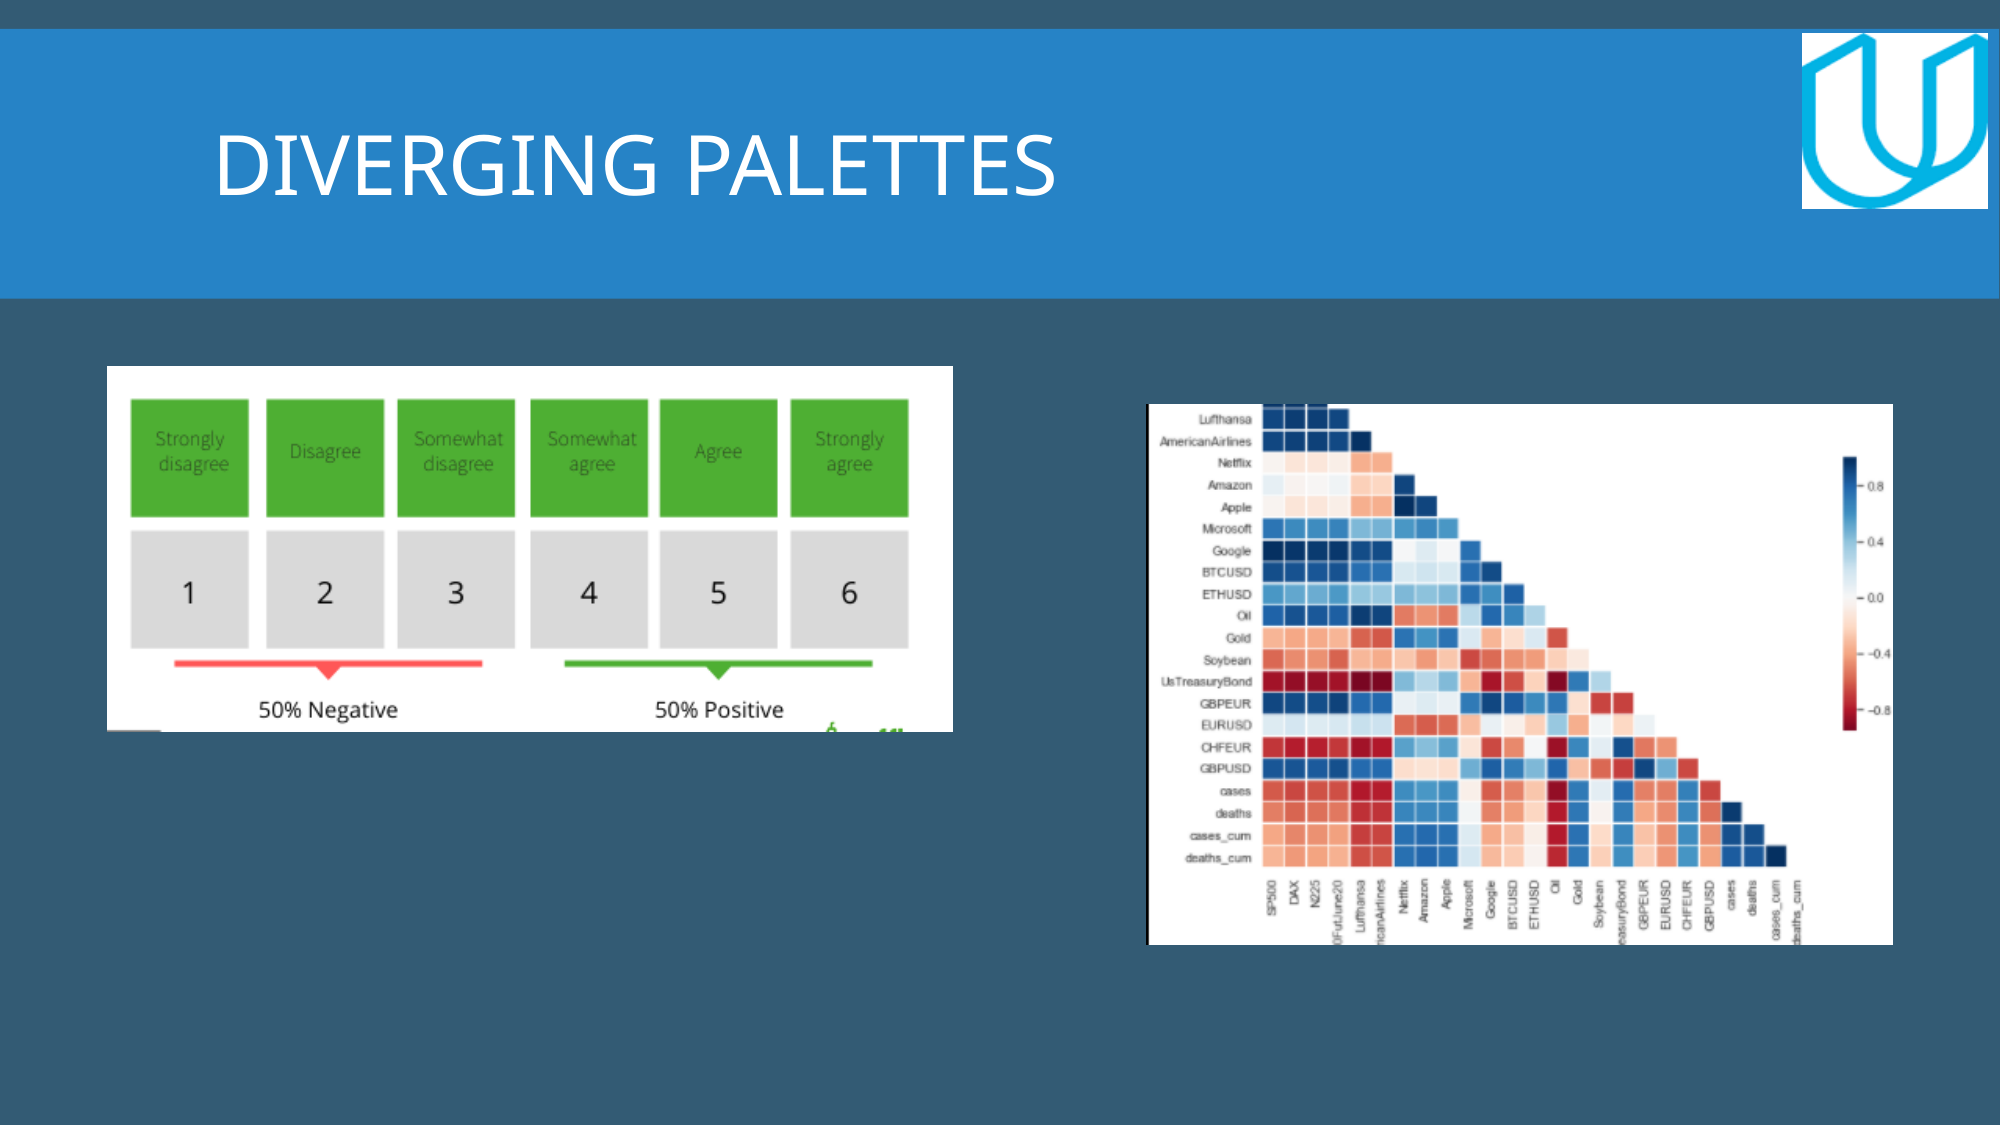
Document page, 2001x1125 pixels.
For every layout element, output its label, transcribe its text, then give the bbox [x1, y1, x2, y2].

picture [1146, 404, 1893, 946]
picture [1802, 149, 1866, 209]
picture [1816, 47, 1911, 197]
picture [1802, 33, 1988, 167]
picture [1876, 124, 1988, 209]
text_box [197, 329, 1802, 1020]
picture [1932, 48, 1973, 166]
picture [107, 366, 953, 732]
text_box Diverging palettes [197, 46, 1802, 294]
